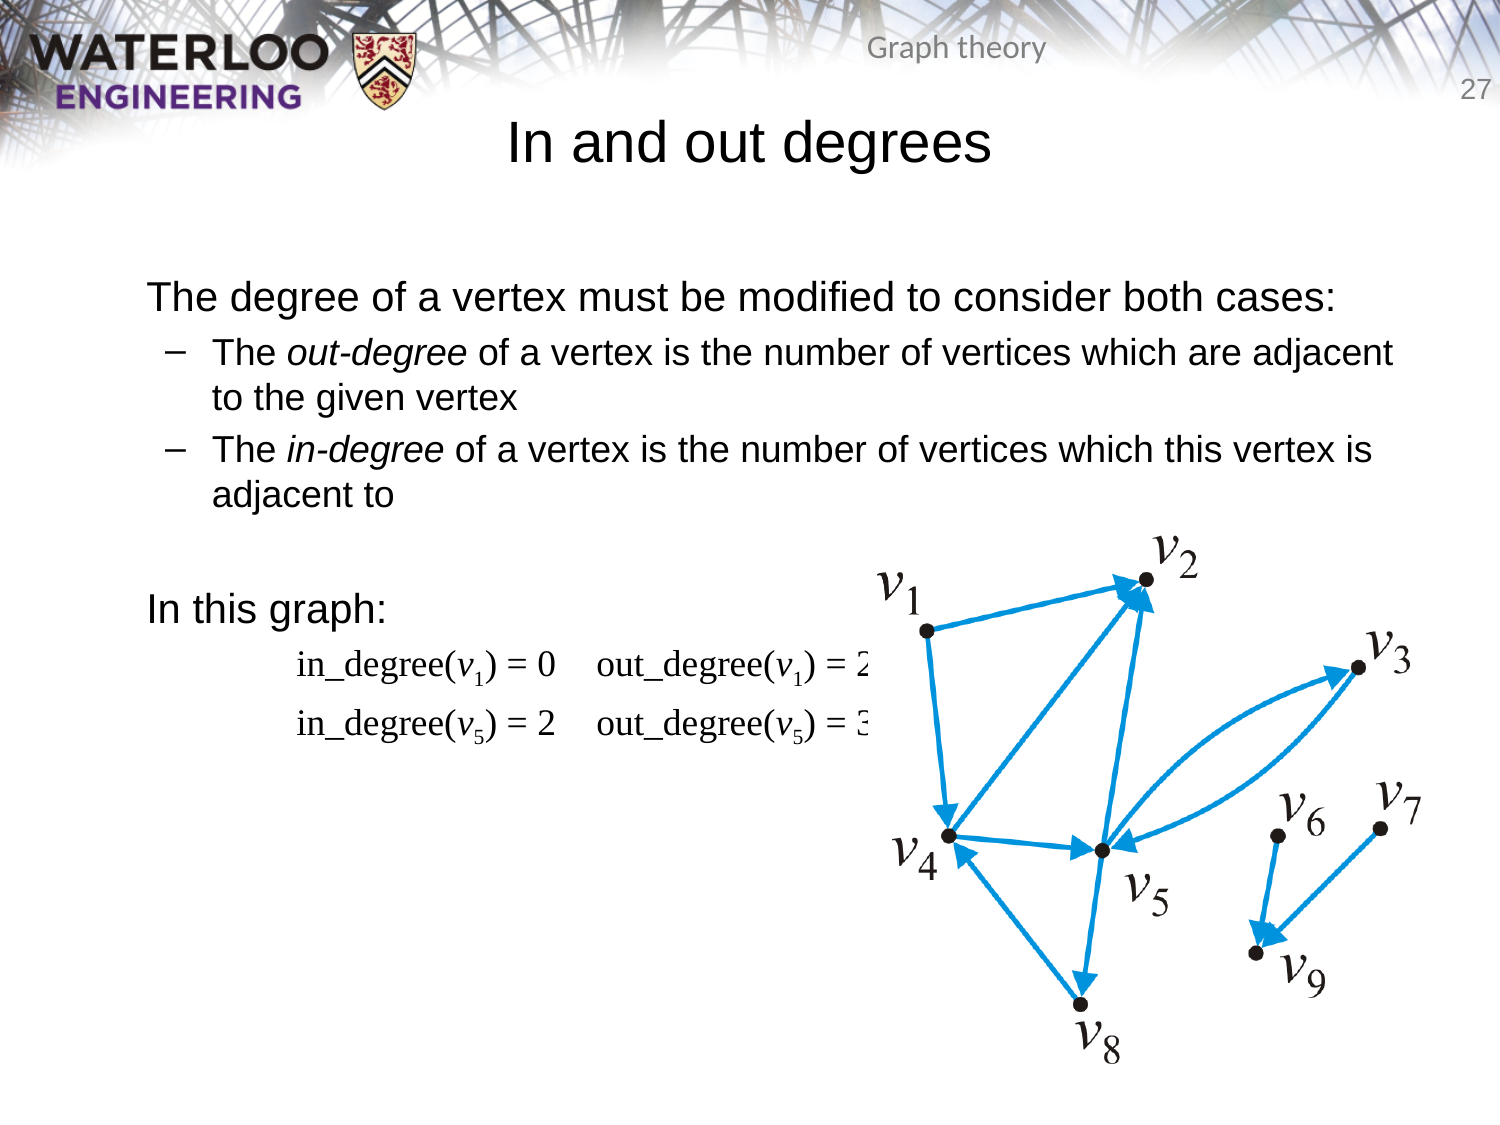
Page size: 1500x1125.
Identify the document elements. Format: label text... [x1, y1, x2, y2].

picture [0, 0, 1500, 1125]
title In and out degrees [74, 44, 1426, 233]
list The degree of a vertex must be modified to consider both cases: The out-degree of a vertex is the number of vertices which are adjacent to the given vertex The in-degree of a vertex is the number of vertices which this vertex is adjacent to In this graph: in_degree(v1) = 0 out_degree(v1) = 2 in_degree(v5) = 2 out_degree(v5) = 3 [74, 262, 1426, 1006]
